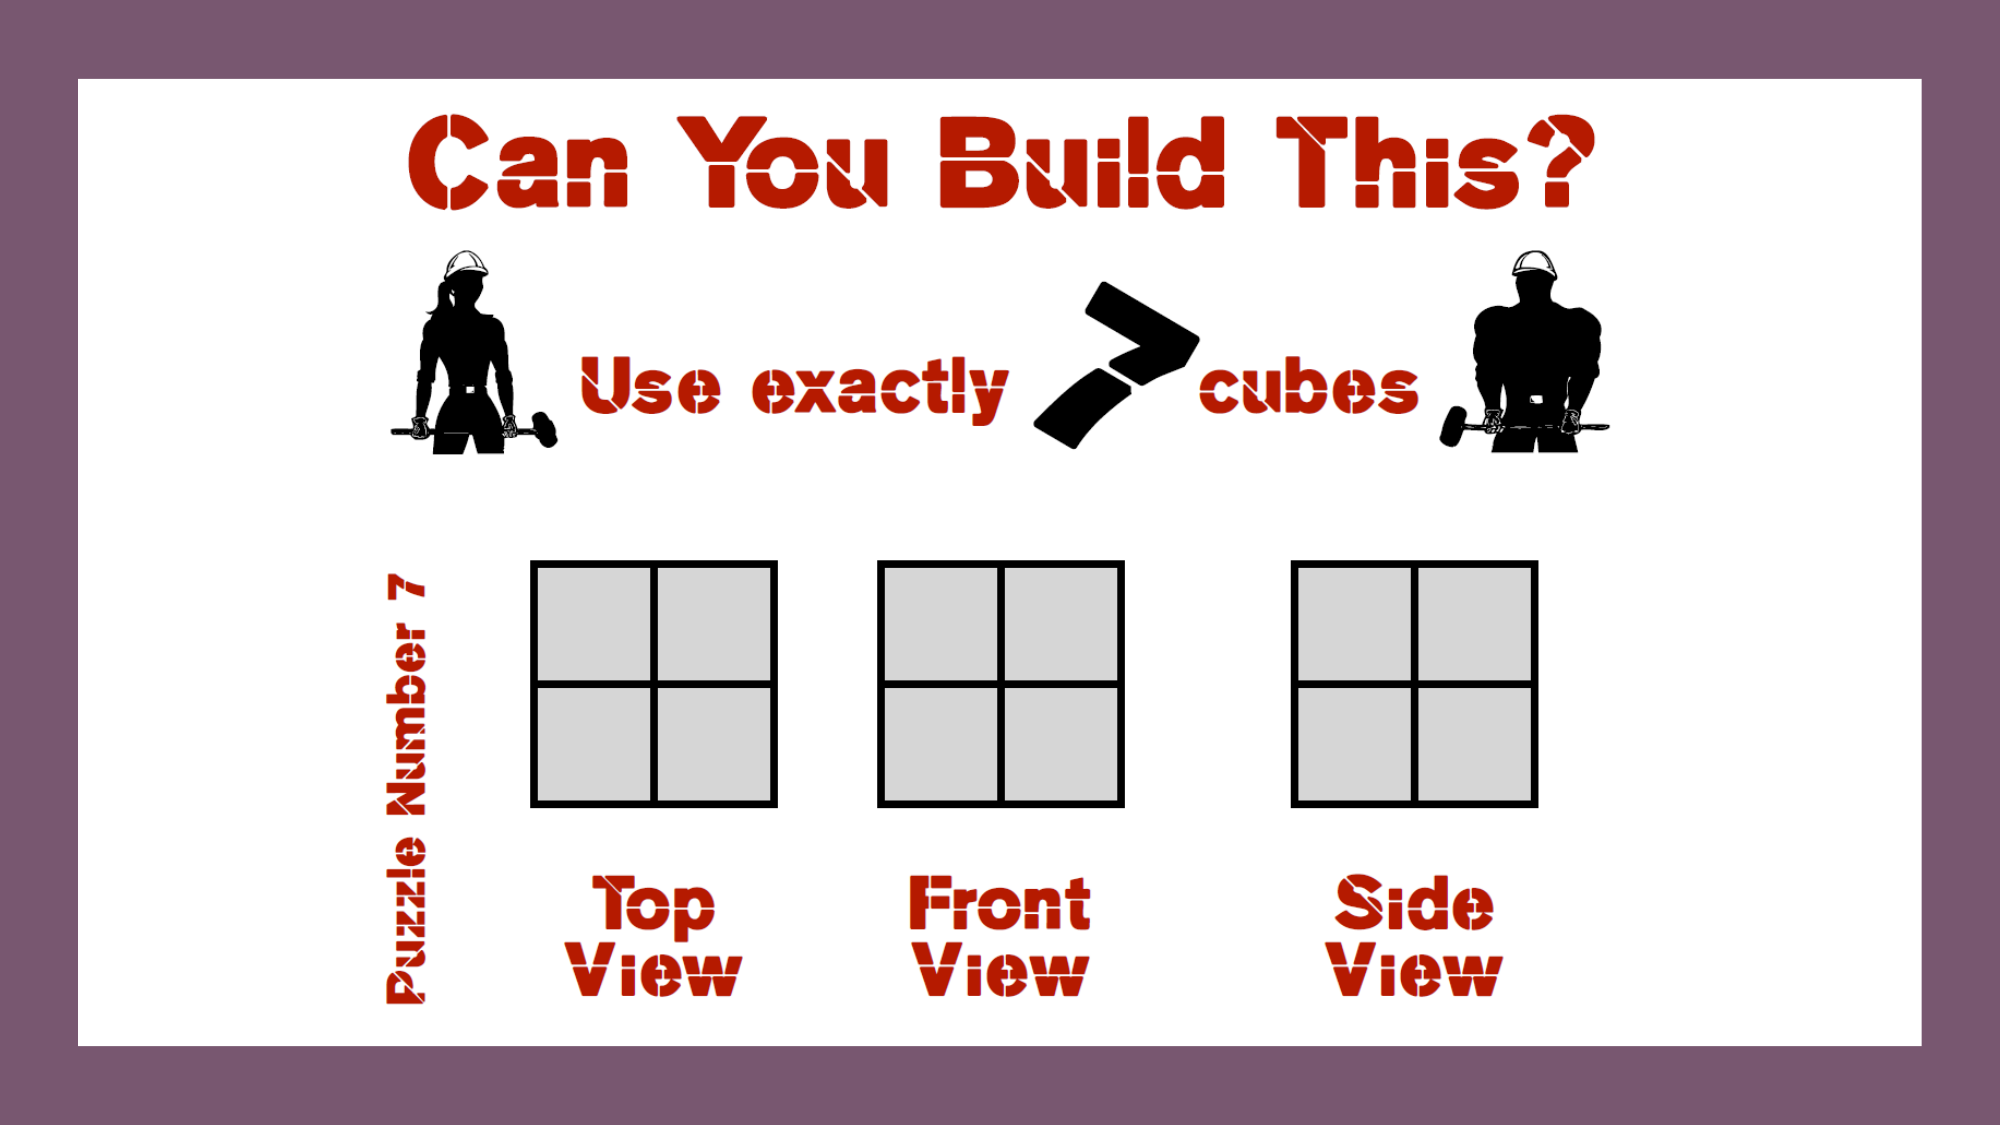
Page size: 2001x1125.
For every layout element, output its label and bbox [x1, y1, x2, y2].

picture [360, 105, 1640, 1020]
text_box [0, 0, 2000, 1125]
text_box [77, 77, 1923, 1048]
